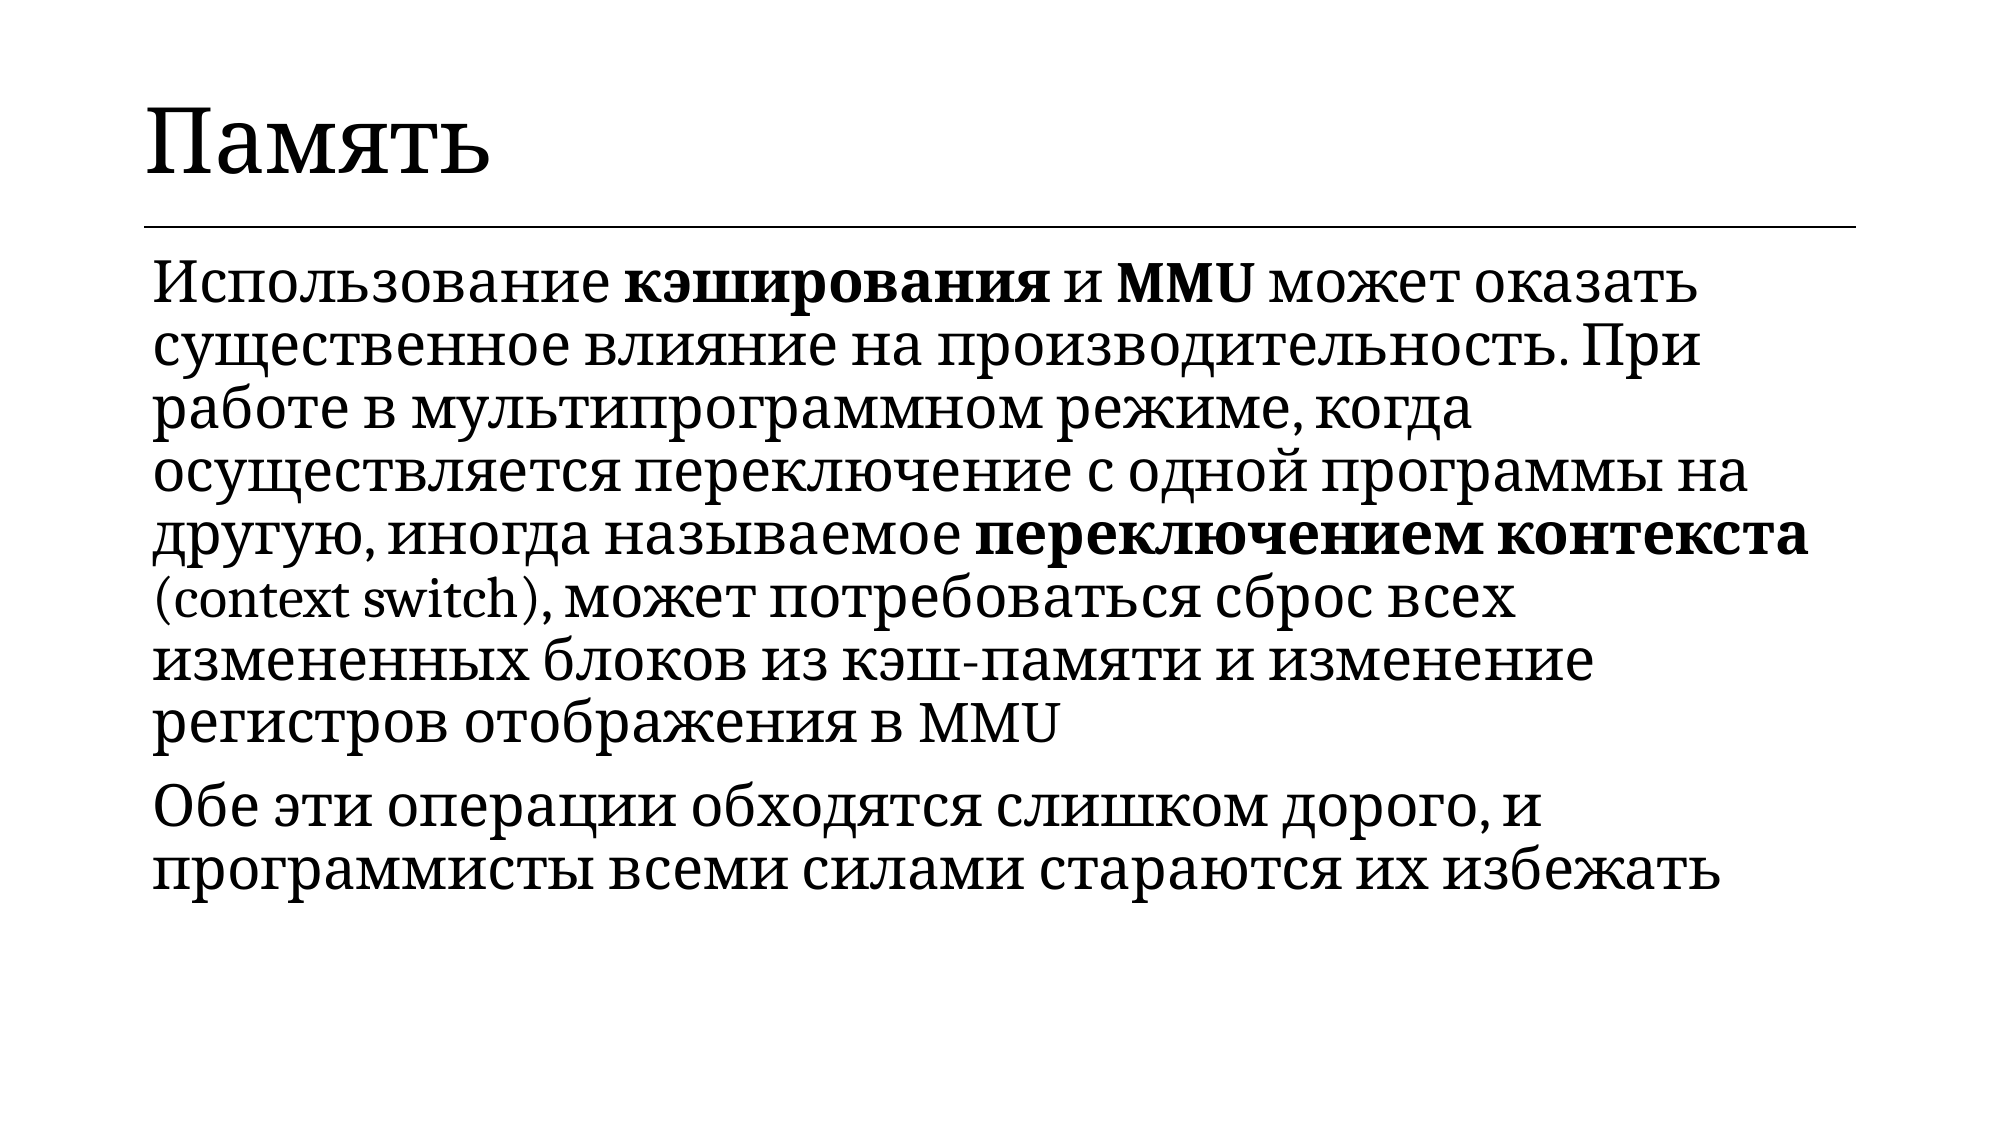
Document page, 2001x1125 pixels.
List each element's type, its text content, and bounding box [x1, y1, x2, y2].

table_header Память [144, 60, 1856, 226]
list Использование кэширования и MMU может оказать существенное влияние на производительность. При работе в мультипрограммном режиме, когда осуществляется переключение с одной программы на другую, иногда называемое переключением контекста (context switch), может потребоваться сброс всех измененных блоков из кэш-памяти и изменение регистров отображения в MMU Обе эти операции обходятся слишком дорого, и программисты всеми силами стараются их избежать [137, 245, 1856, 1066]
